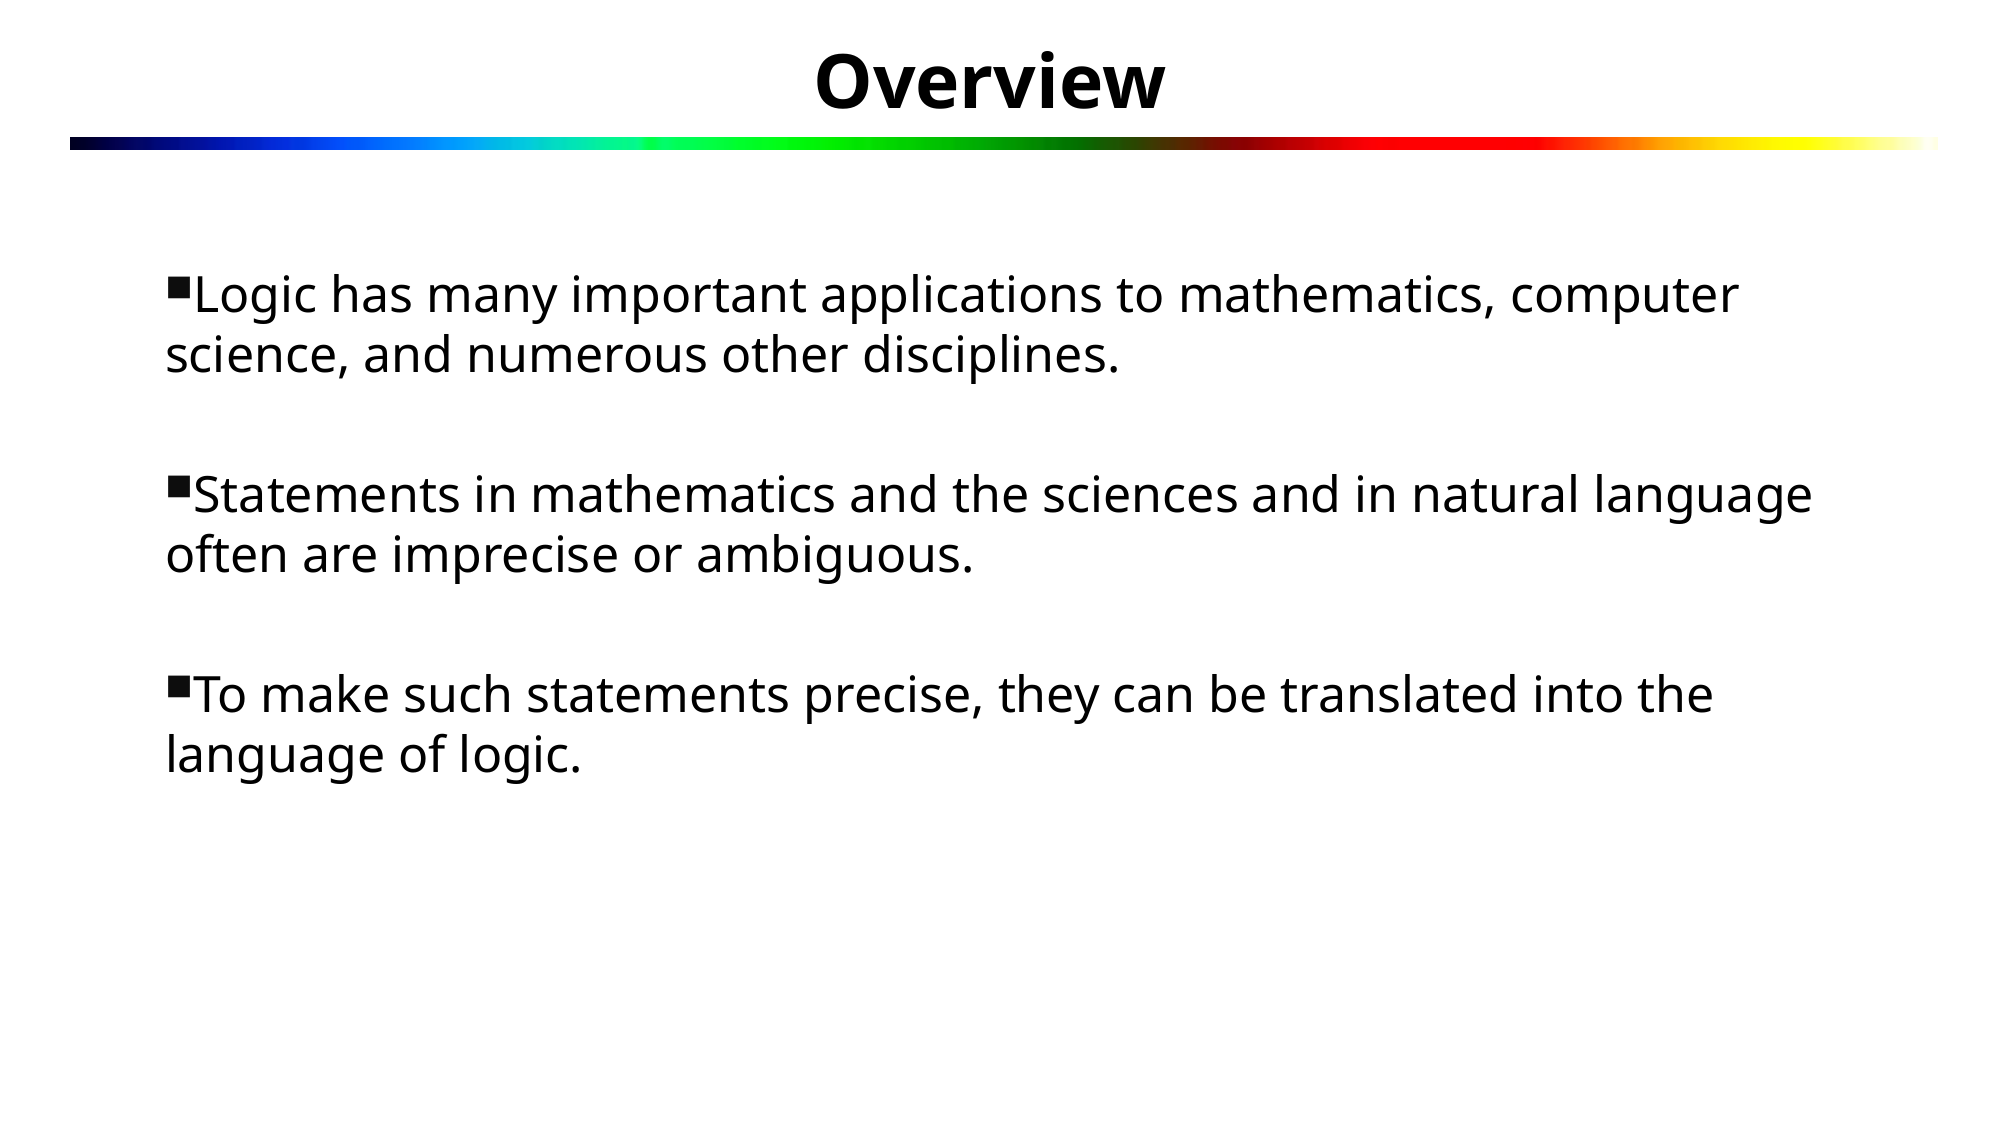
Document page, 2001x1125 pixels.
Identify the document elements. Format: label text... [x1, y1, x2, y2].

title Overview [149, 18, 1850, 138]
list Logic has many important applications to mathematics, computer science, and numerous other disciplines. Statements in mathematics and the sciences and in natural language often are imprecise or ambiguous. To make such statements precise, they can be translated into the language of logic. [149, 184, 1851, 1026]
picture [504, 137, 1938, 150]
picture [70, 137, 467, 150]
